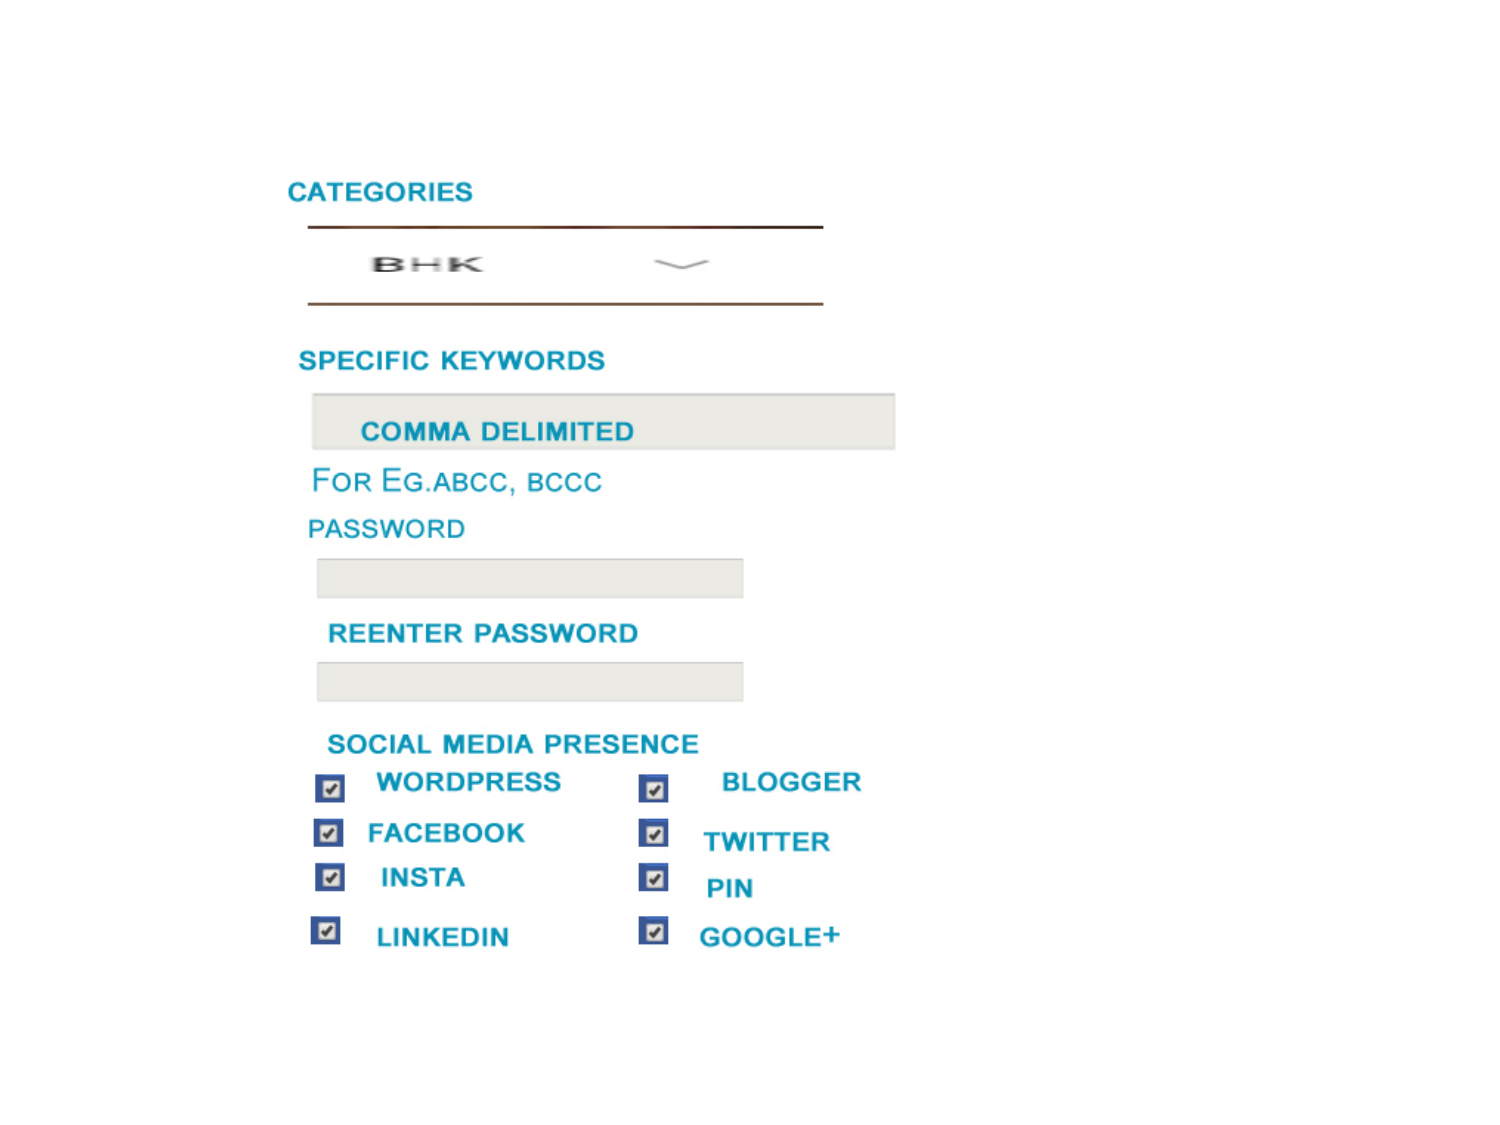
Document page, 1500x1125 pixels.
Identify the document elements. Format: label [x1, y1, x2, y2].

list [149, 99, 1184, 986]
